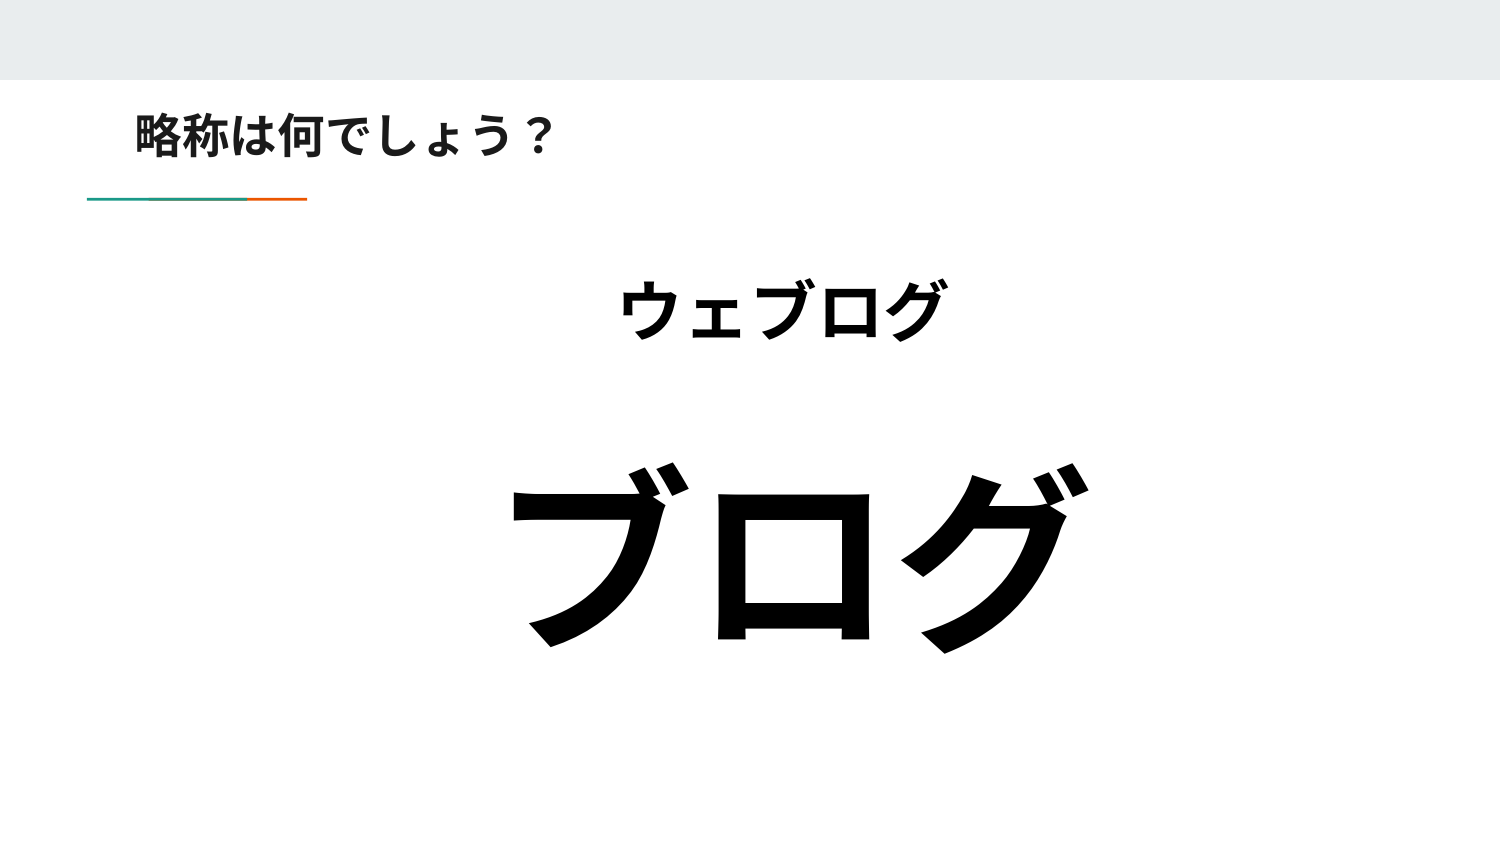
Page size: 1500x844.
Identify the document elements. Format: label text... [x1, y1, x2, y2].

text_box ウェブログ [601, 254, 1064, 365]
text_box ブログ [478, 421, 1138, 692]
title 略称は何でしょう？ [119, 91, 1381, 180]
